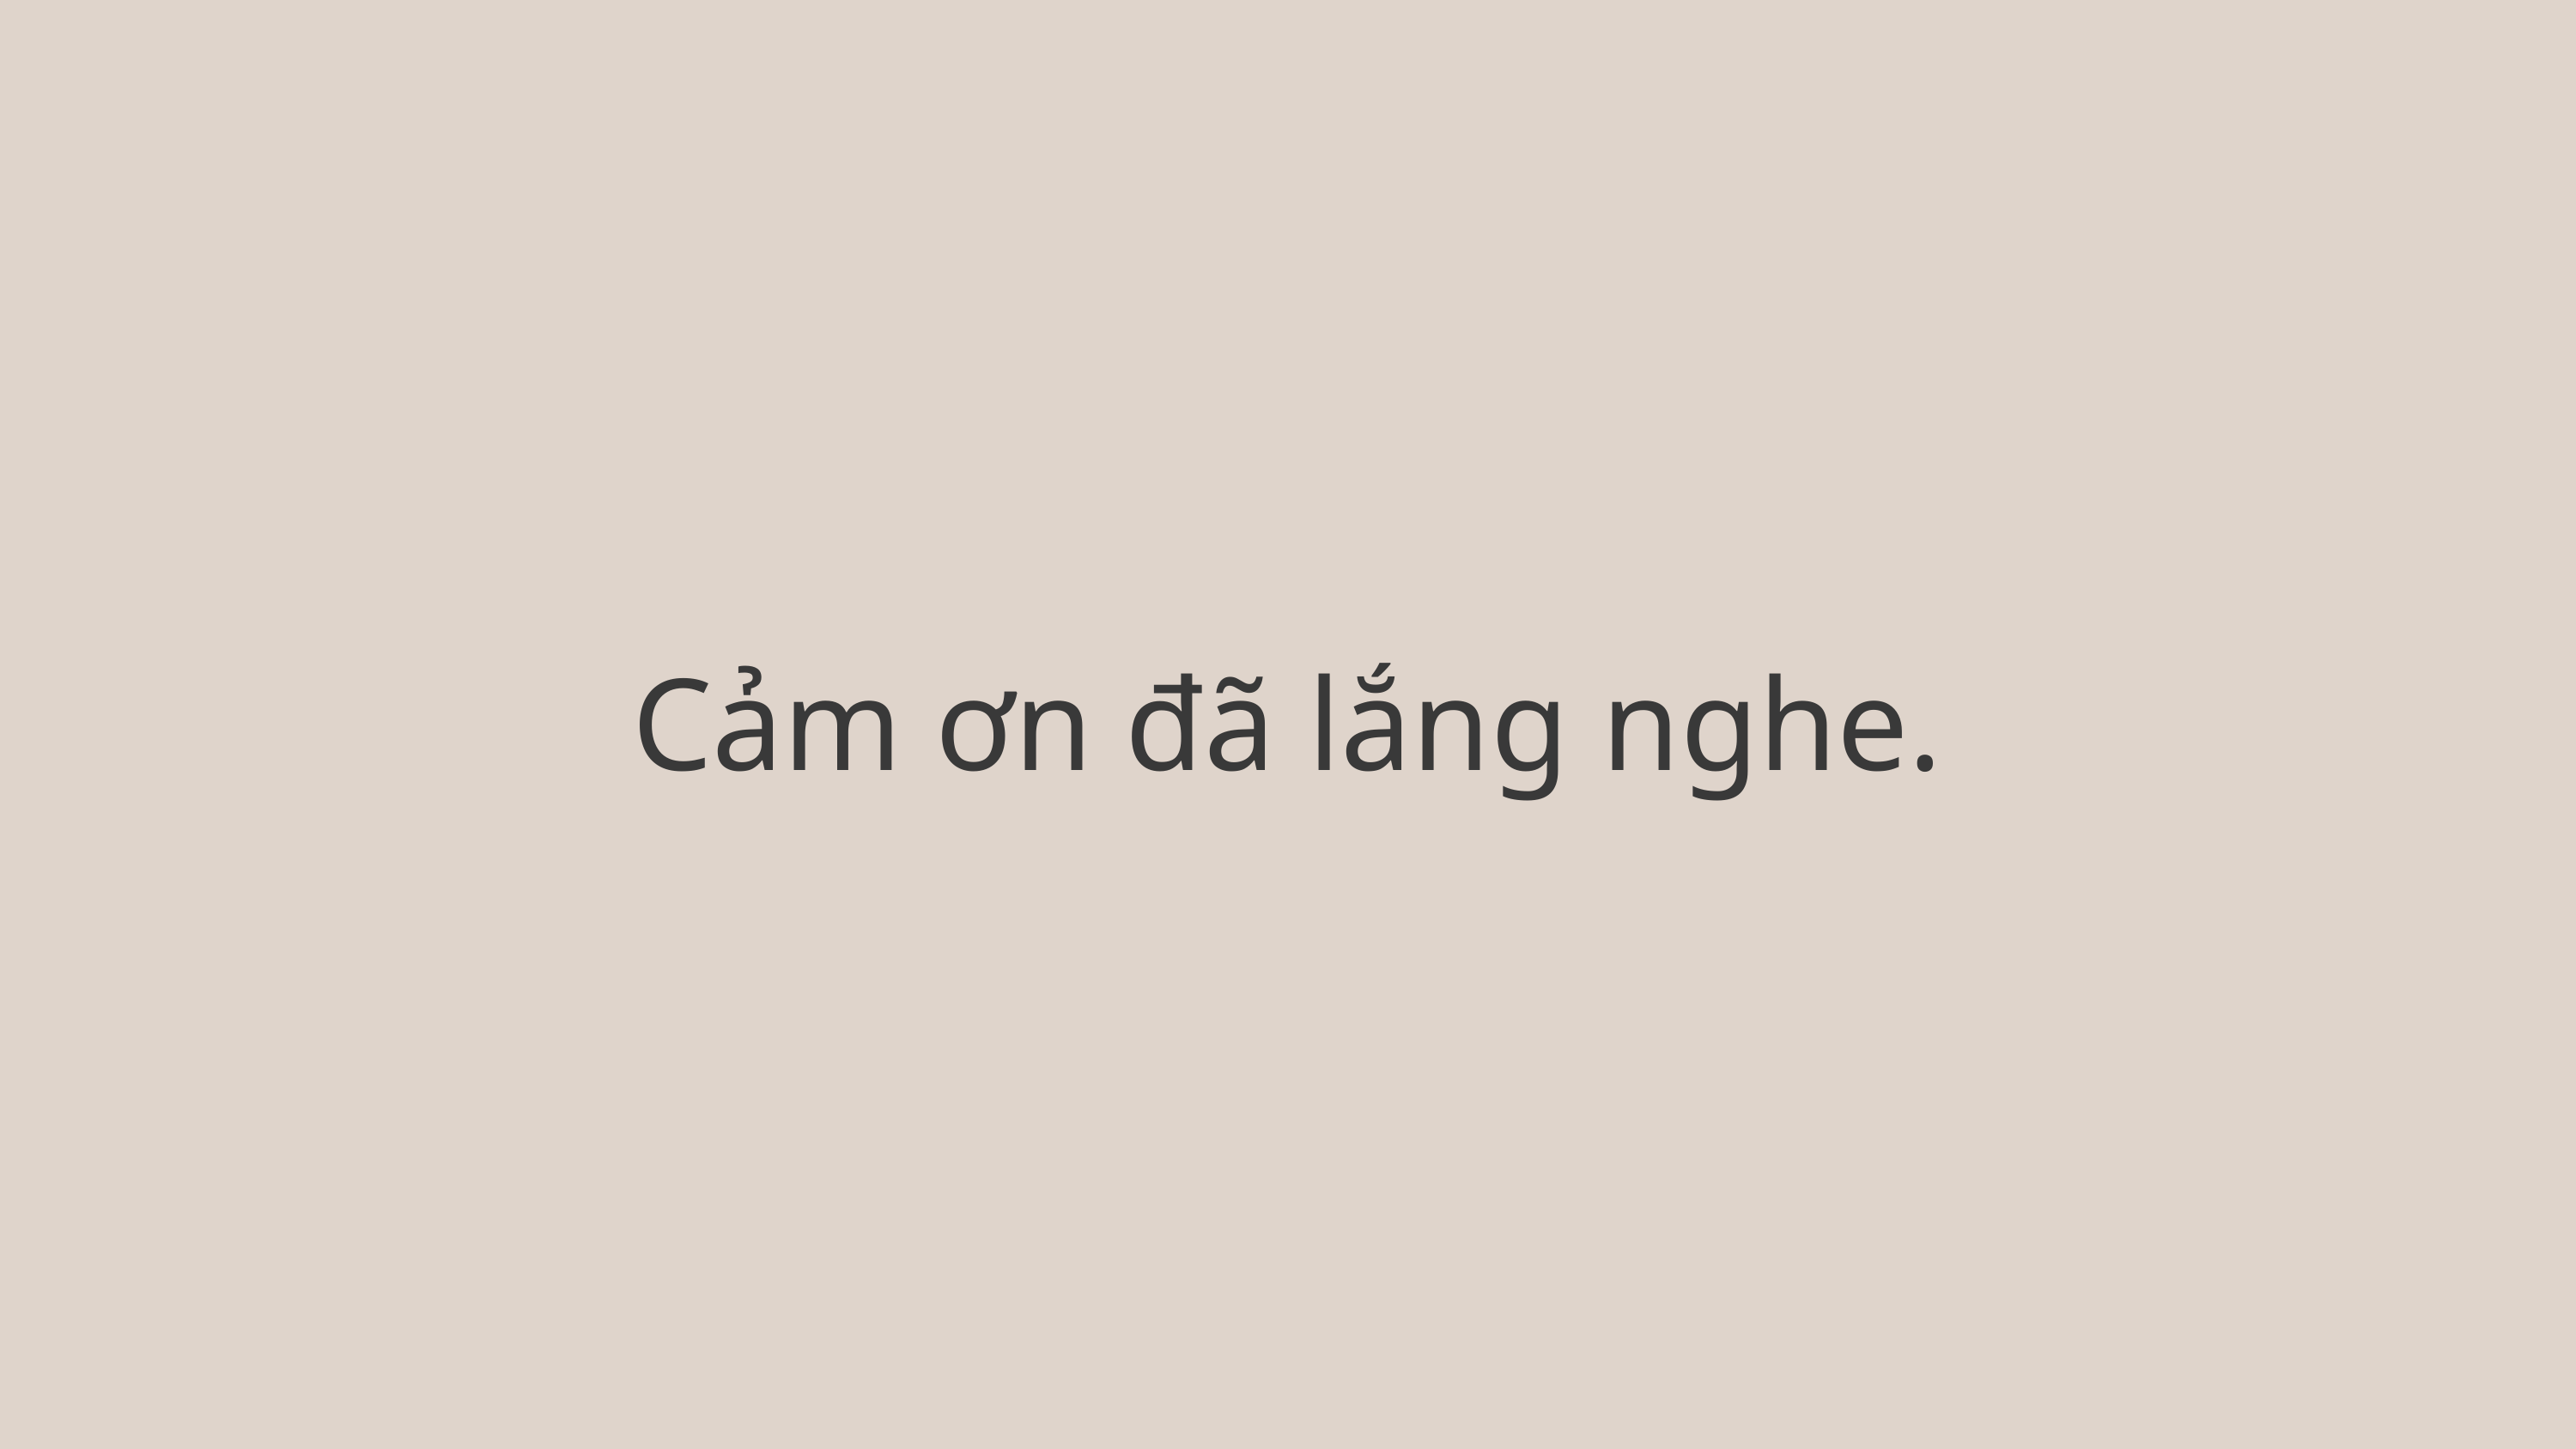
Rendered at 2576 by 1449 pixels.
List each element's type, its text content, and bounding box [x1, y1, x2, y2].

text_box Cảm ơn đã lắng nghe. [349, 656, 2227, 797]
